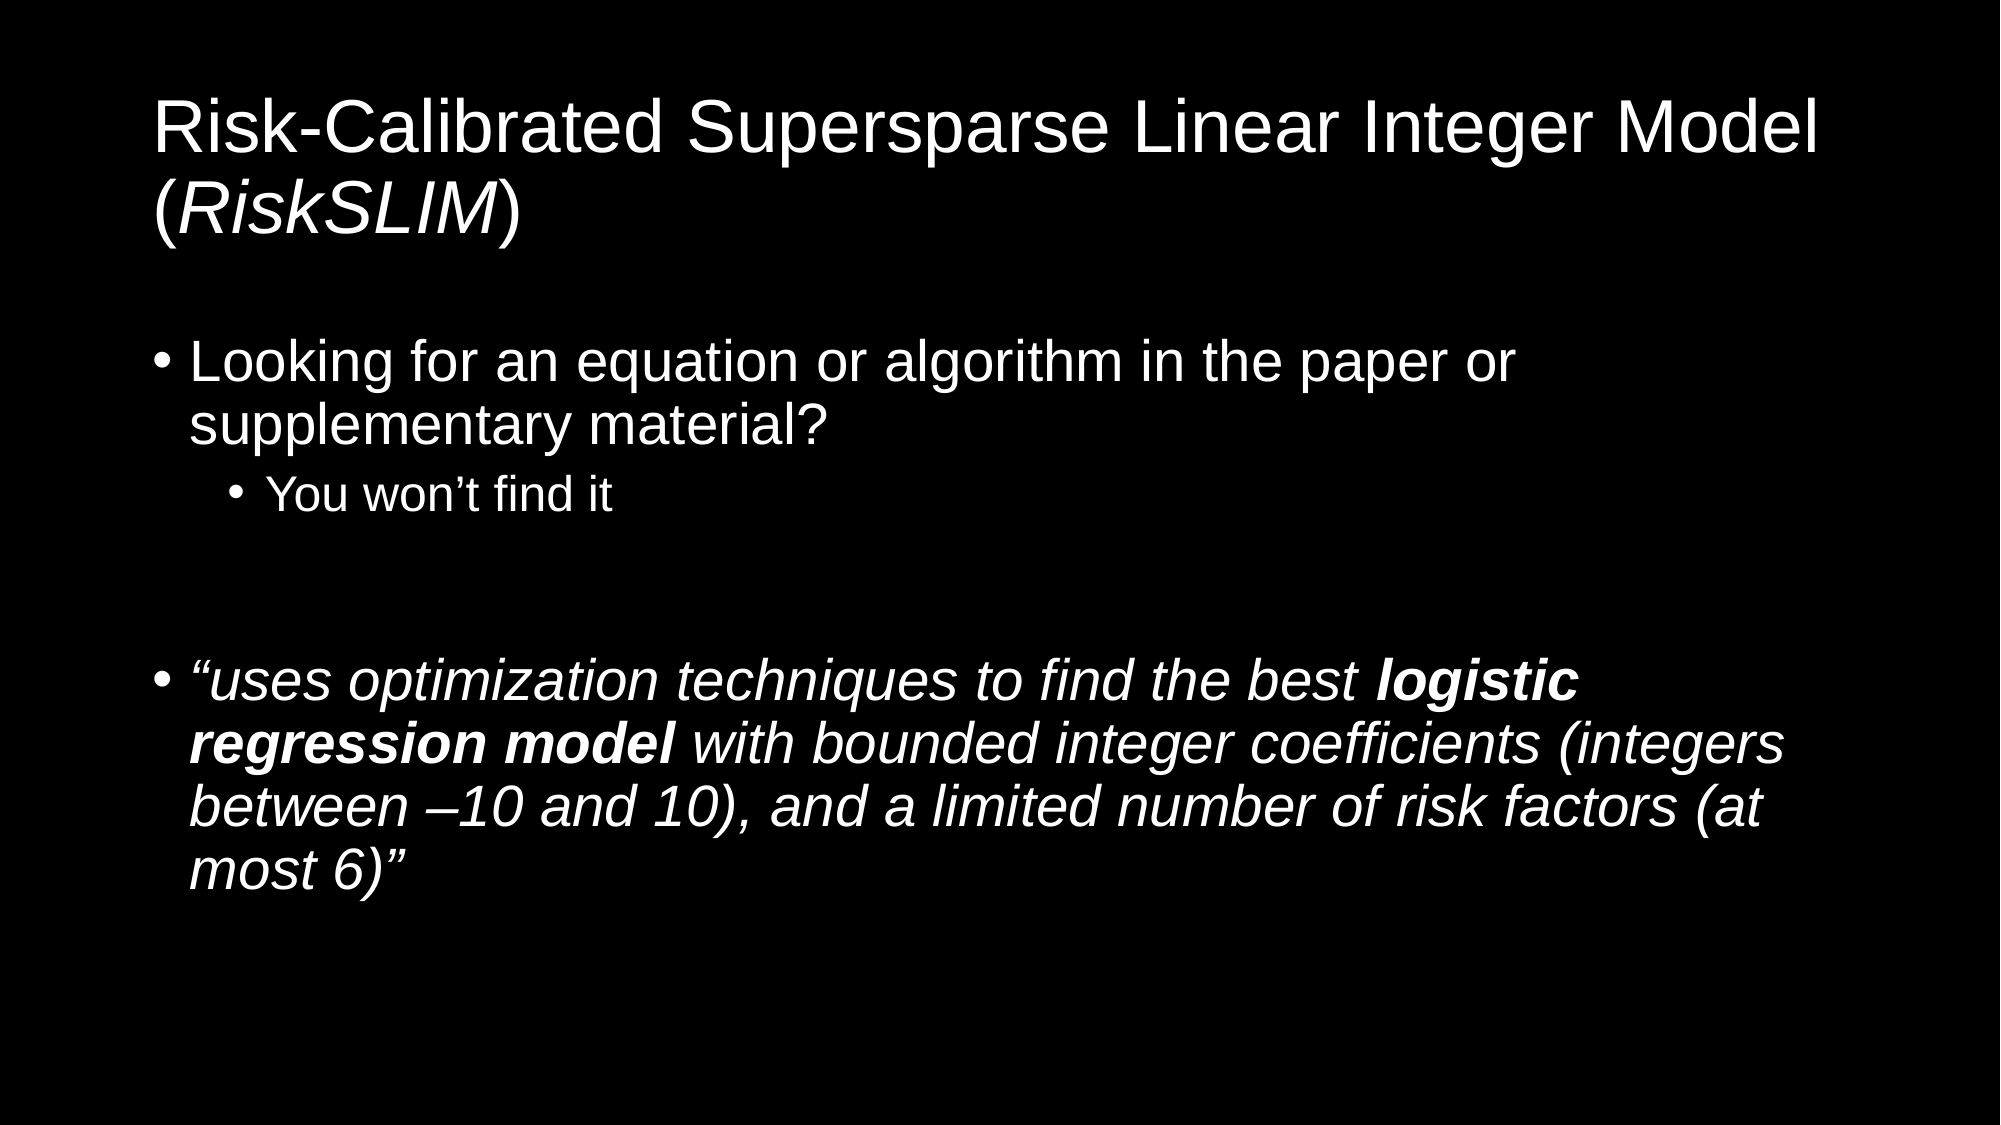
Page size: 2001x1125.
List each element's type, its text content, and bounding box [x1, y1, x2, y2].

list Looking for an equation or algorithm in the paper or supplementary material? You won’t find it “uses optimization techniques to find the best logistic regression model with bounded integer coefficients (integers between –10 and 10), and a limited number of risk factors (at most 6)” [137, 324, 1863, 1038]
title Risk-Calibrated Supersparse Linear Integer Model (RiskSLIM) [137, 59, 1863, 278]
